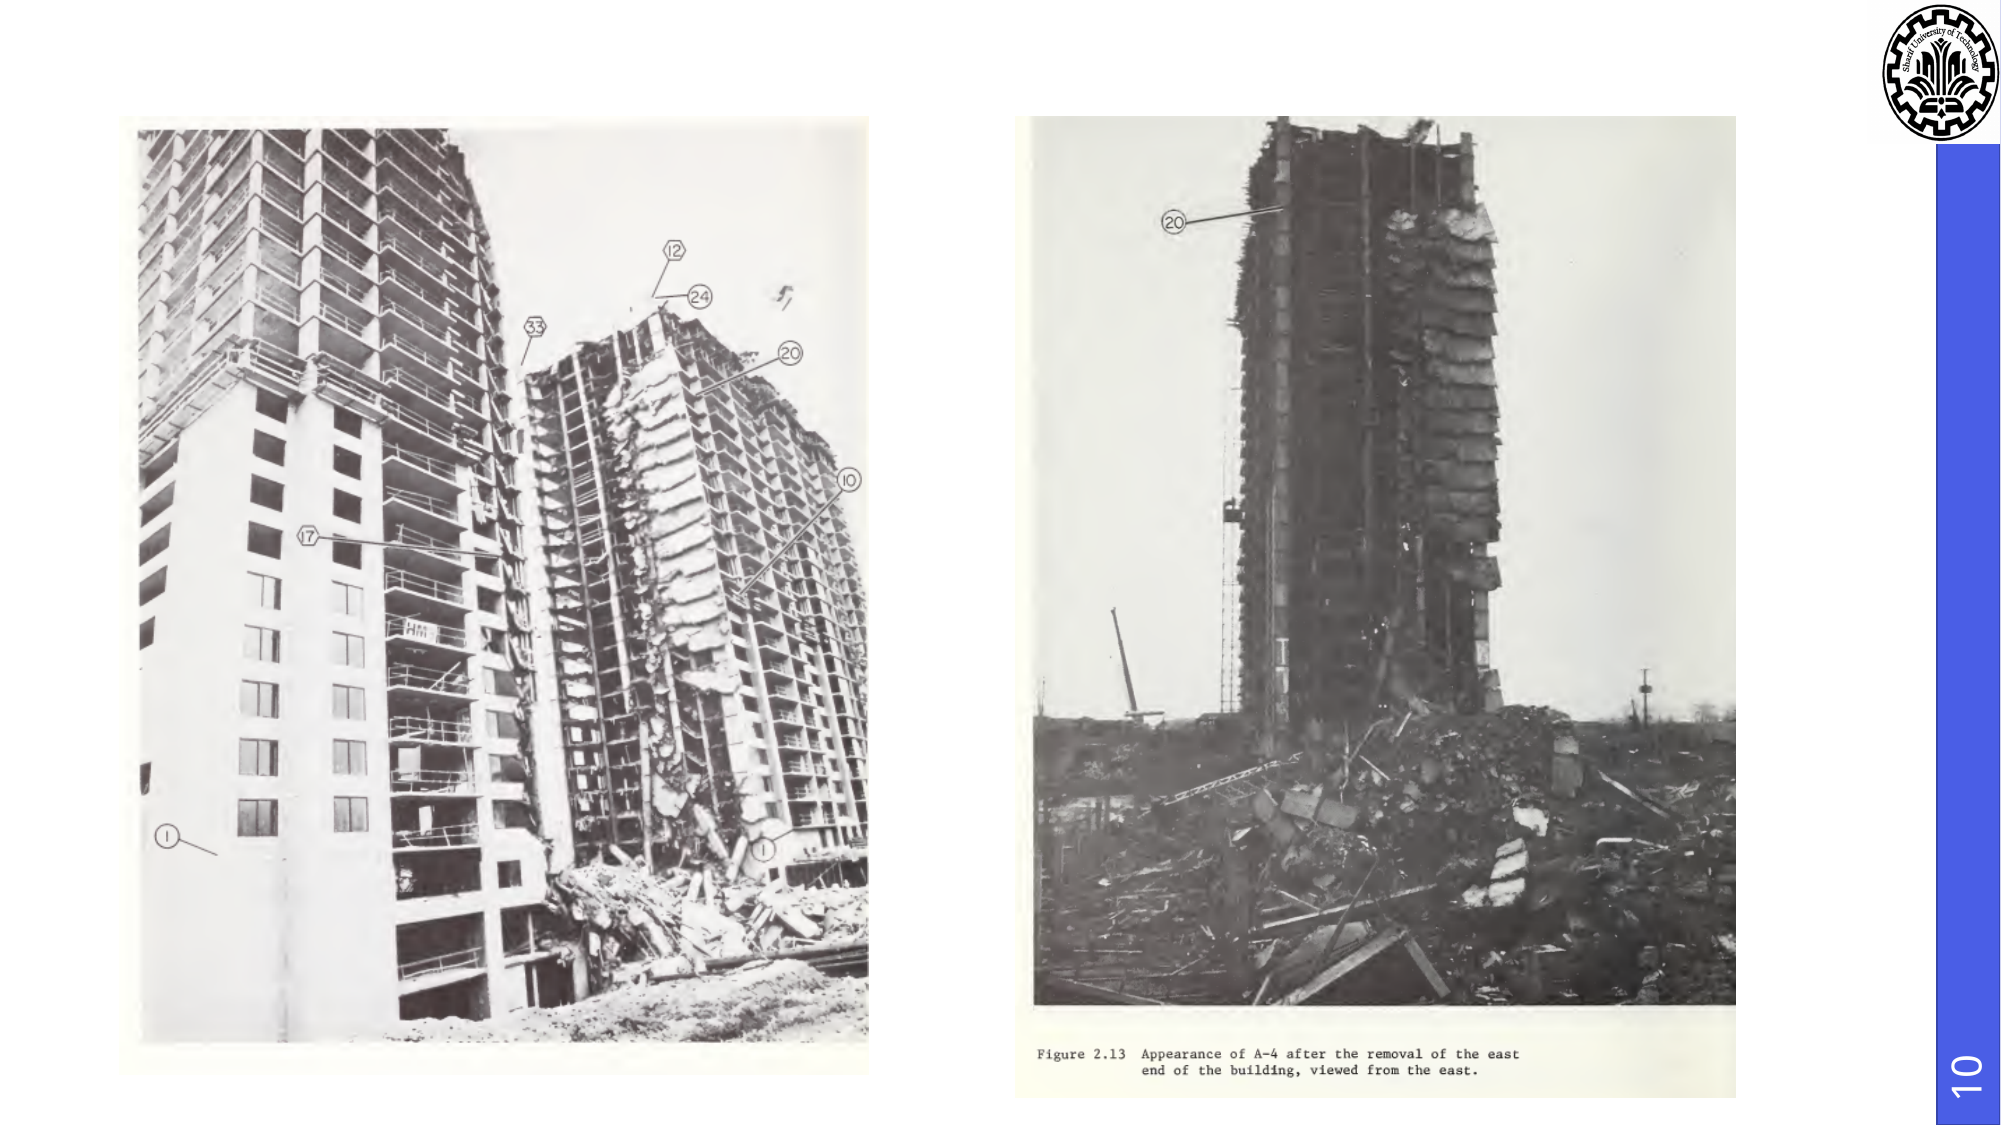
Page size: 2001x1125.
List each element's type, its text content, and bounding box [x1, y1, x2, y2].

slide_number 10 [1937, 1032, 2000, 1125]
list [119, 116, 869, 1075]
picture [1015, 116, 1736, 1098]
picture [1867, 0, 2000, 145]
footer [1937, 145, 2000, 1032]
